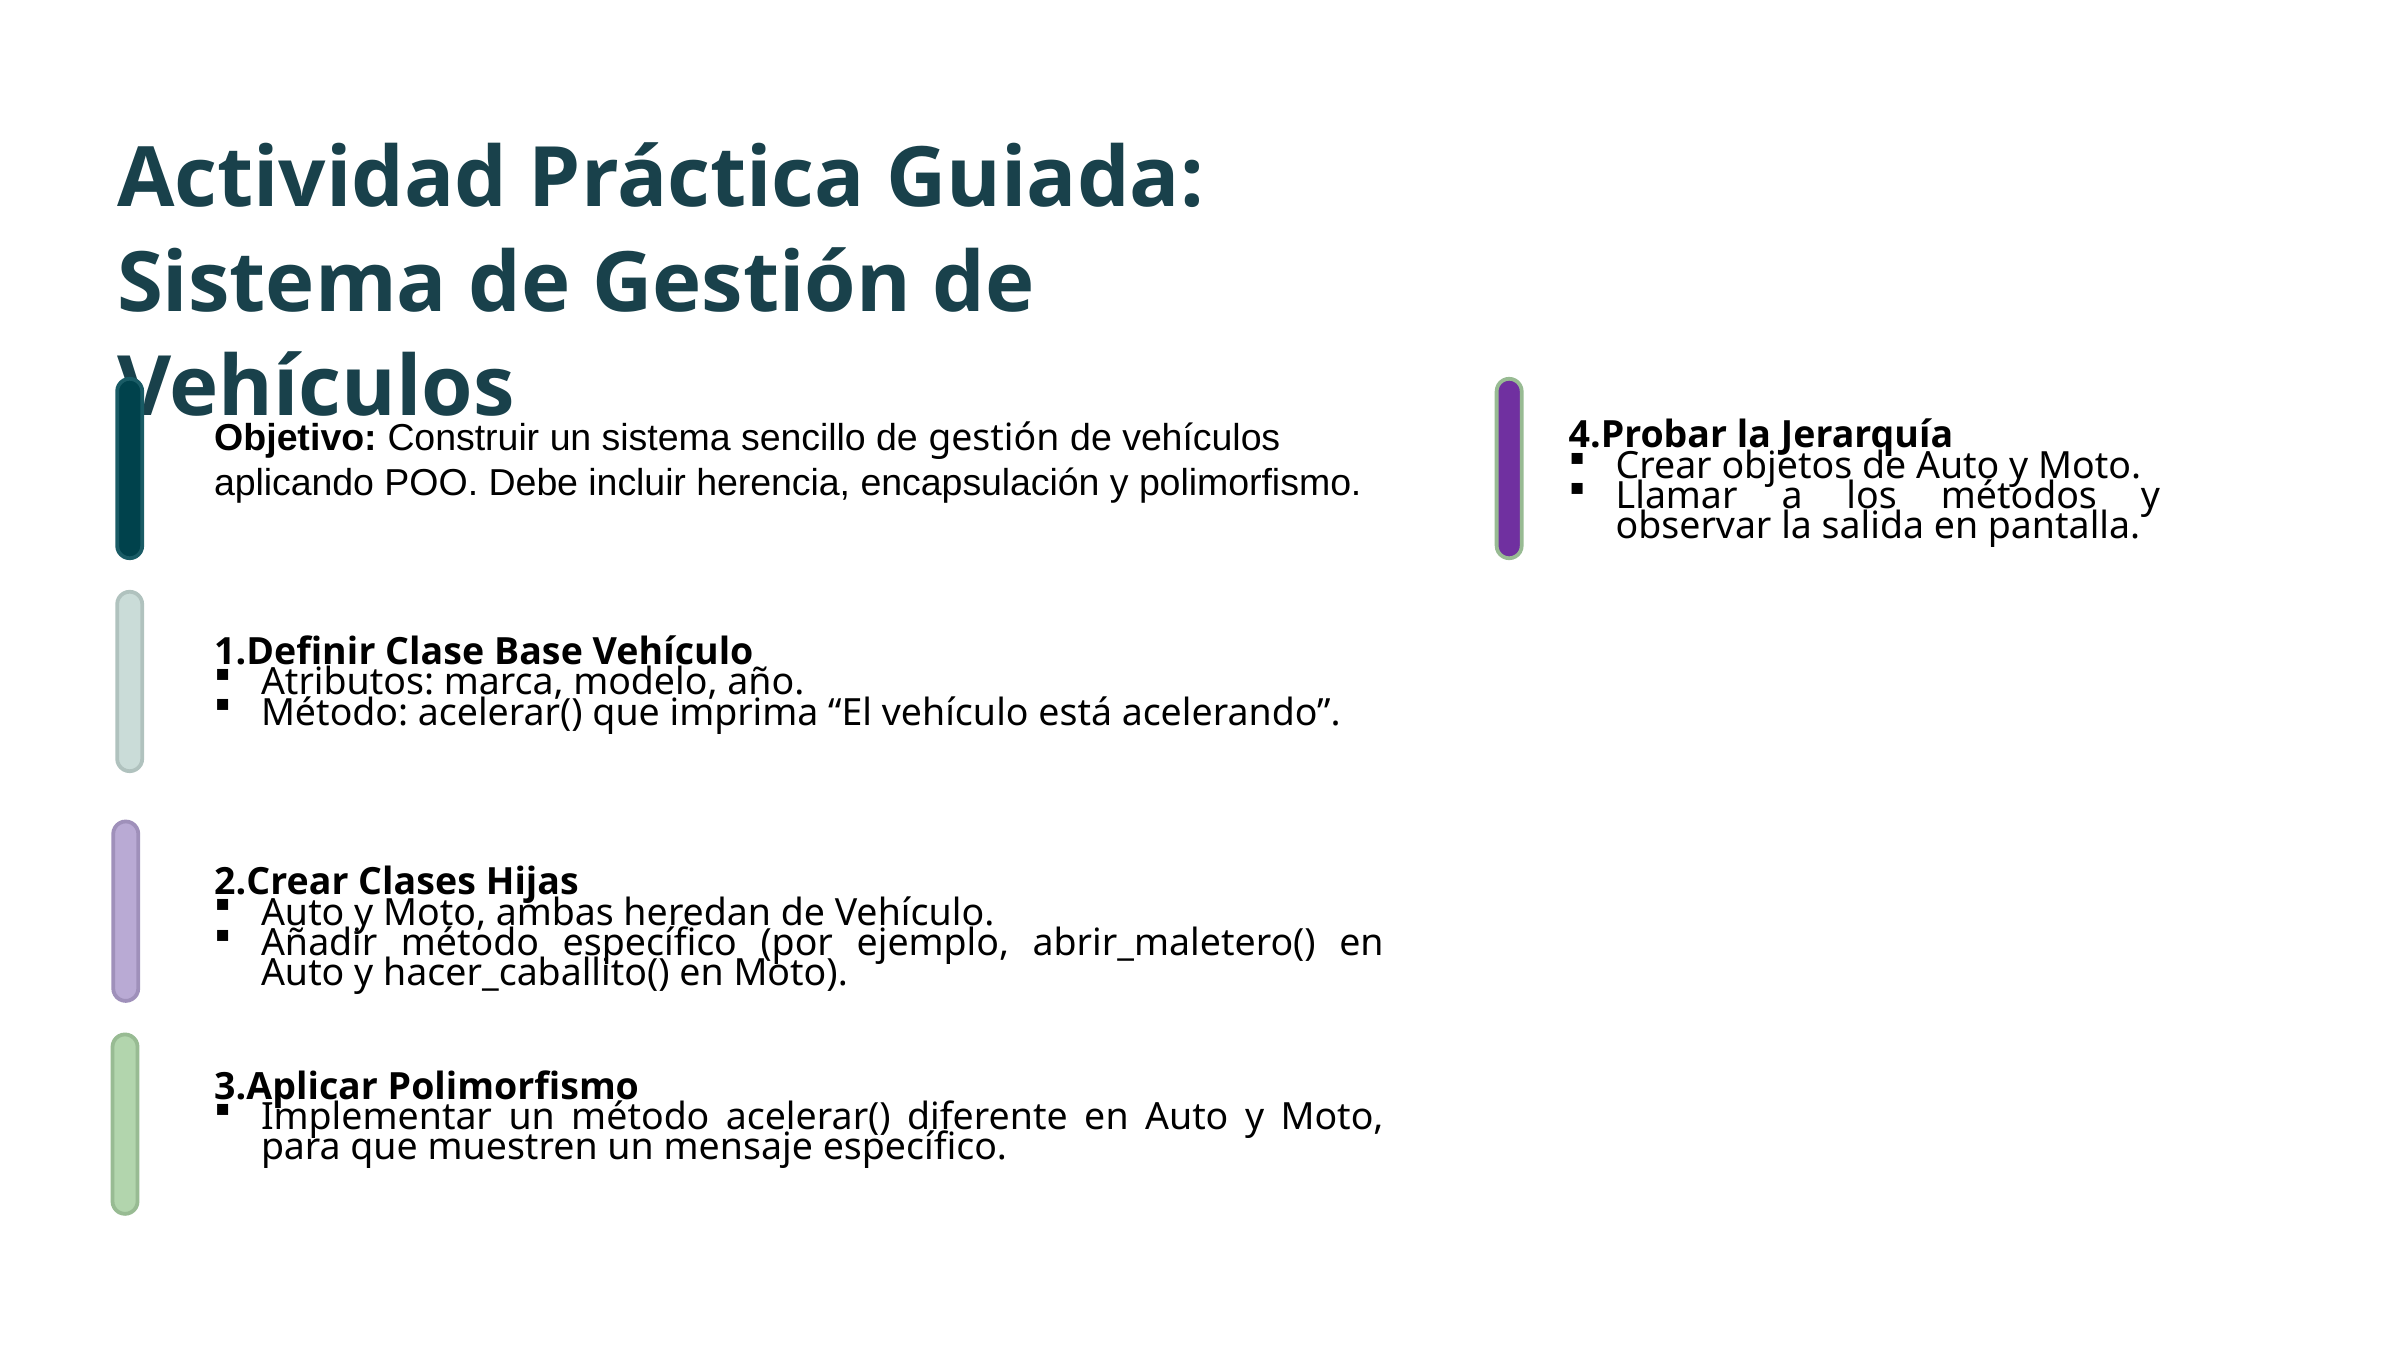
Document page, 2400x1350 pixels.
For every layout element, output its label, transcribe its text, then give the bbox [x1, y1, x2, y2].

text_box [112, 1034, 138, 1214]
text_box Actividad Práctica Guiada: Sistema de Gestión de Vehículos [117, 119, 1383, 329]
text_box Definir Clase Base Vehículo Atributos: marca, modelo, año. Método: acelerar() que imprima “El vehículo está acelerando”. [199, 634, 1400, 741]
text_box Crear Clases Hijas Auto y Moto, ambas heredan de Vehículo. Añadir método específico (por ejemplo, abrir_maletero() en Auto y hacer_caballito() en Moto). [199, 864, 1400, 1001]
text_box [1496, 378, 1522, 559]
text_box [113, 821, 139, 1001]
text_box Probar la Jerarquía Crear objetos de Auto y Moto. Llamar a los métodos y observar la salida en pantalla. [1553, 417, 2176, 587]
text_box [117, 591, 143, 772]
text_box [117, 378, 143, 559]
text_box Objetivo: Construir un sistema sencillo de gestión de vehículos aplicando POO. Debe incluir herencia, encapsulación y polimorfismo. [199, 405, 1400, 511]
text_box Aplicar Polimorfismo Implementar un método acelerar() diferente en Auto y Moto, para que muestren un mensaje específico. [199, 1068, 1400, 1175]
